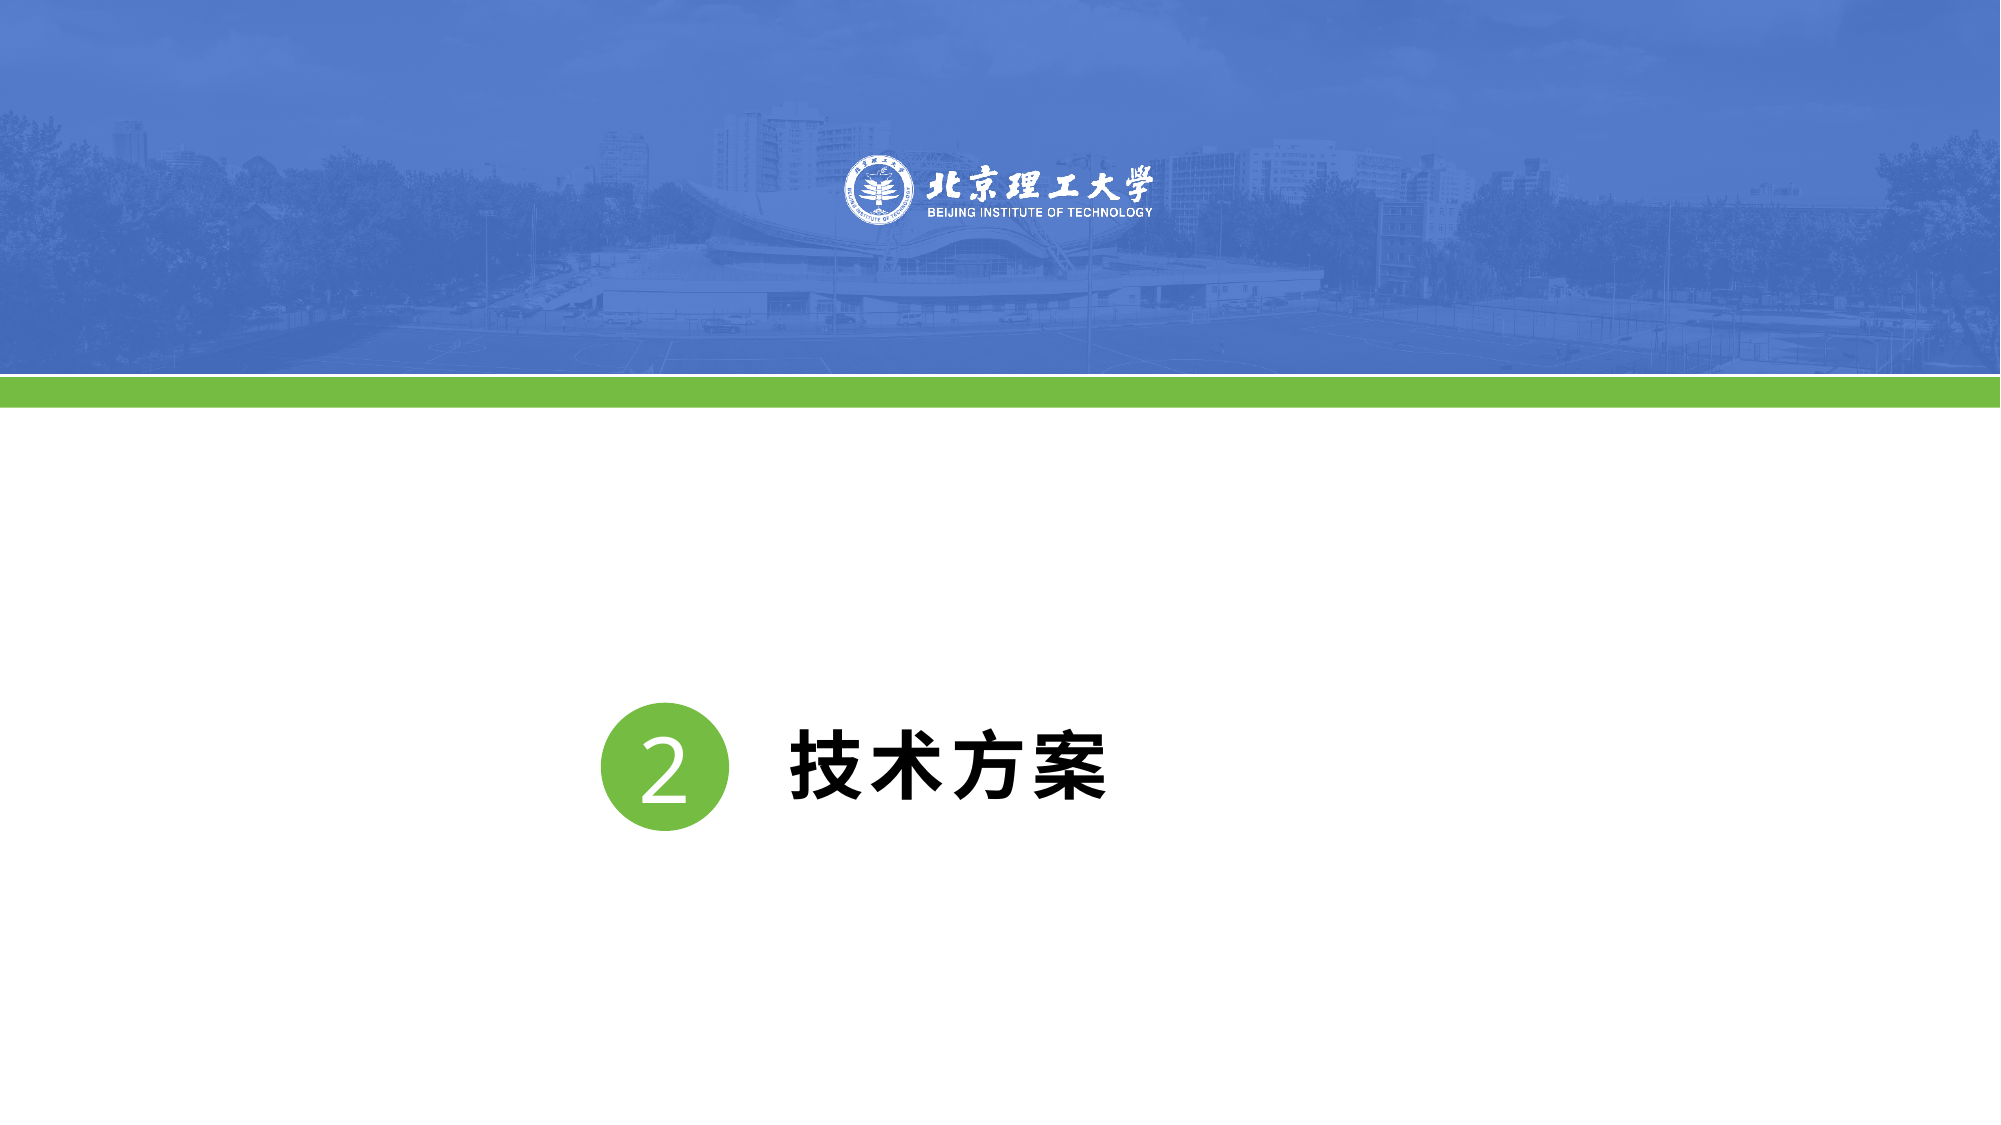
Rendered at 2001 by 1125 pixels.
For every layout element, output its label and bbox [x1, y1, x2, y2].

picture [824, 137, 1176, 237]
text_box [600, 702, 1404, 832]
